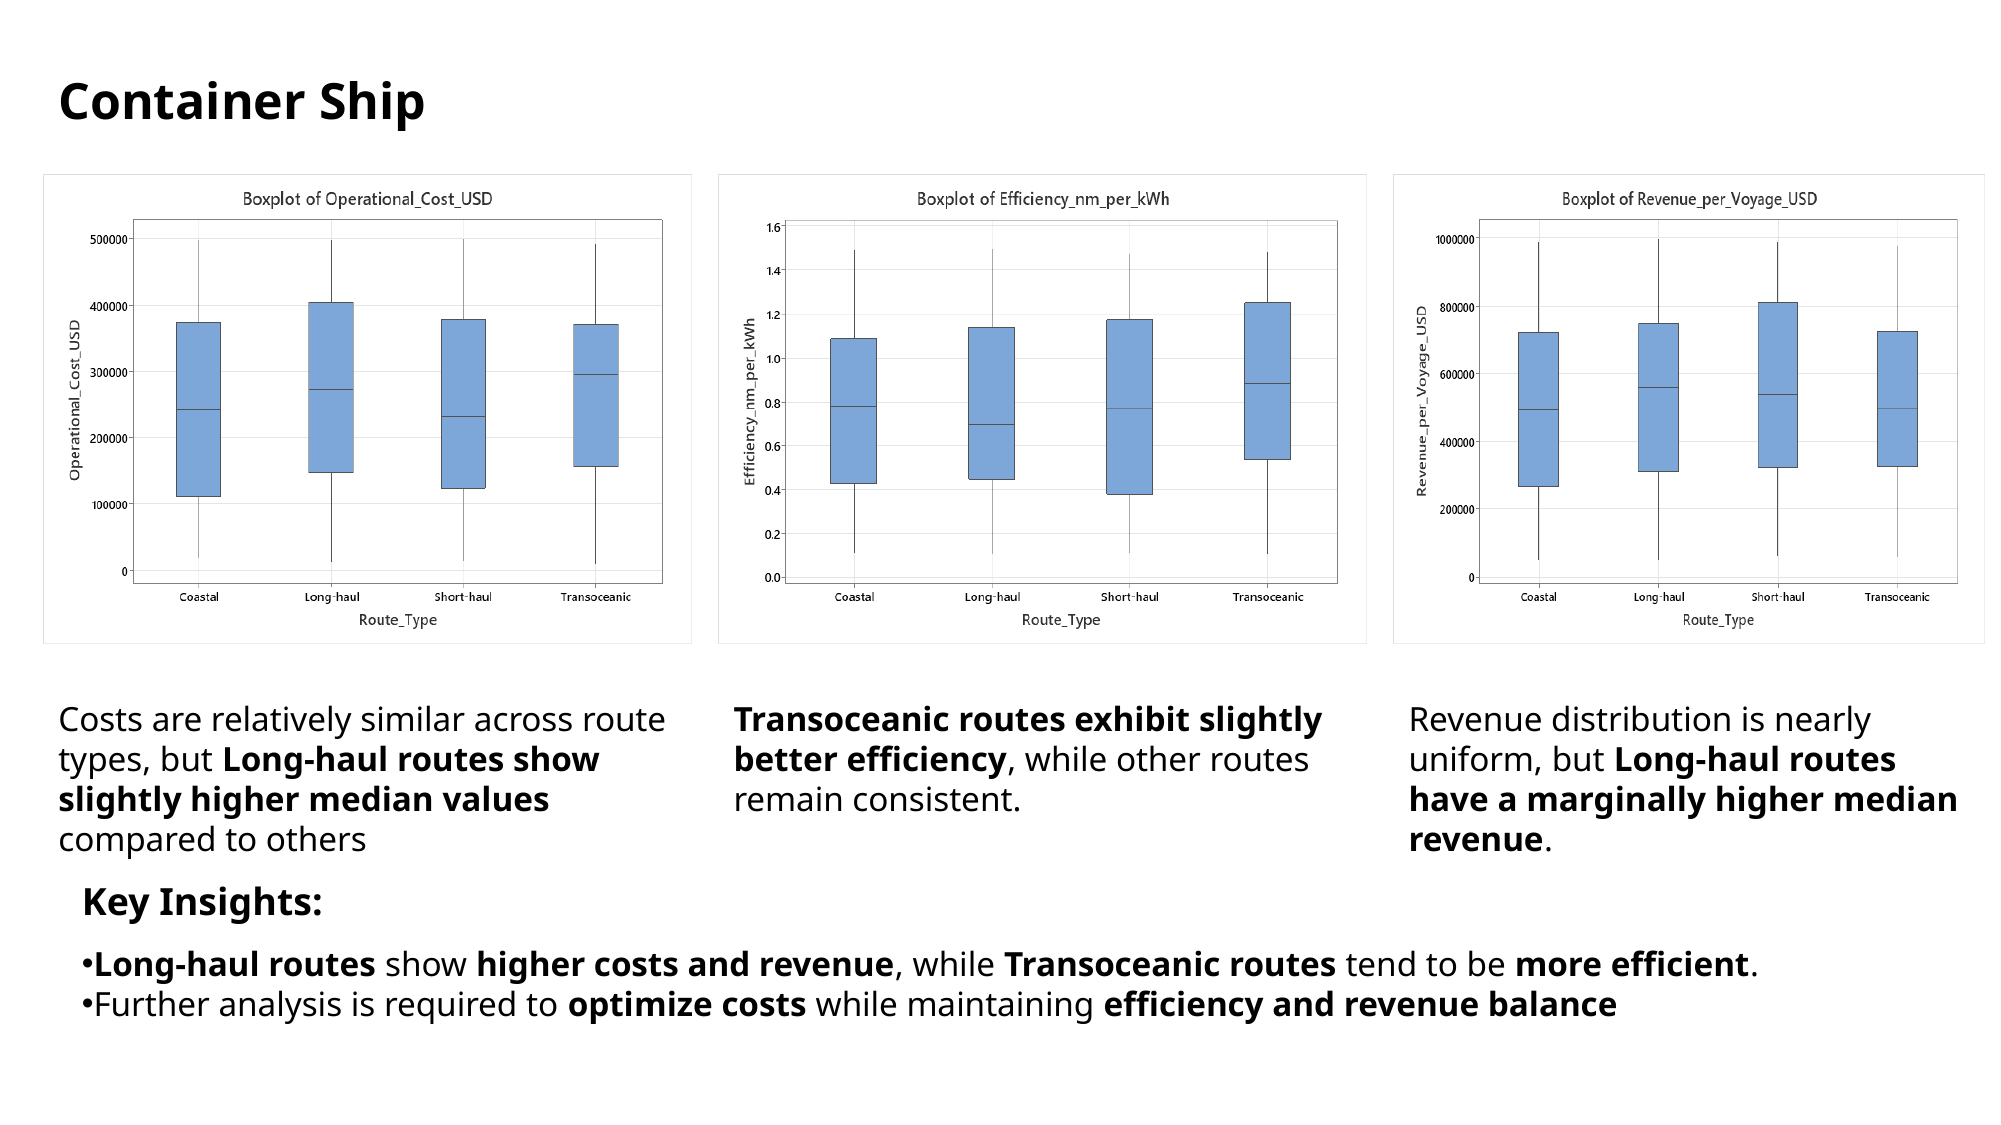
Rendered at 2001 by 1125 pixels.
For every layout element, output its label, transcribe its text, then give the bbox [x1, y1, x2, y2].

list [43, 174, 692, 645]
text_box Revenue distribution is nearly uniform, but Long-haul routes have a marginally higher median revenue. [1393, 690, 1985, 865]
text_box Transoceanic routes exhibit slightly better efficiency, while other routes remain consistent. [718, 690, 1367, 826]
picture [1393, 174, 1985, 645]
picture [718, 174, 1367, 645]
title Container Ship [43, 56, 1769, 152]
text_box Costs are relatively similar across route types, but Long-haul routes show slightly higher median values compared to others [43, 690, 692, 865]
text_box Key Insights: Long-haul routes show higher costs and revenue, while Transoceanic routes tend to be more efficient. Further analysis is required to optimize costs while maintaining efficiency and revenue balance [67, 848, 1950, 1076]
